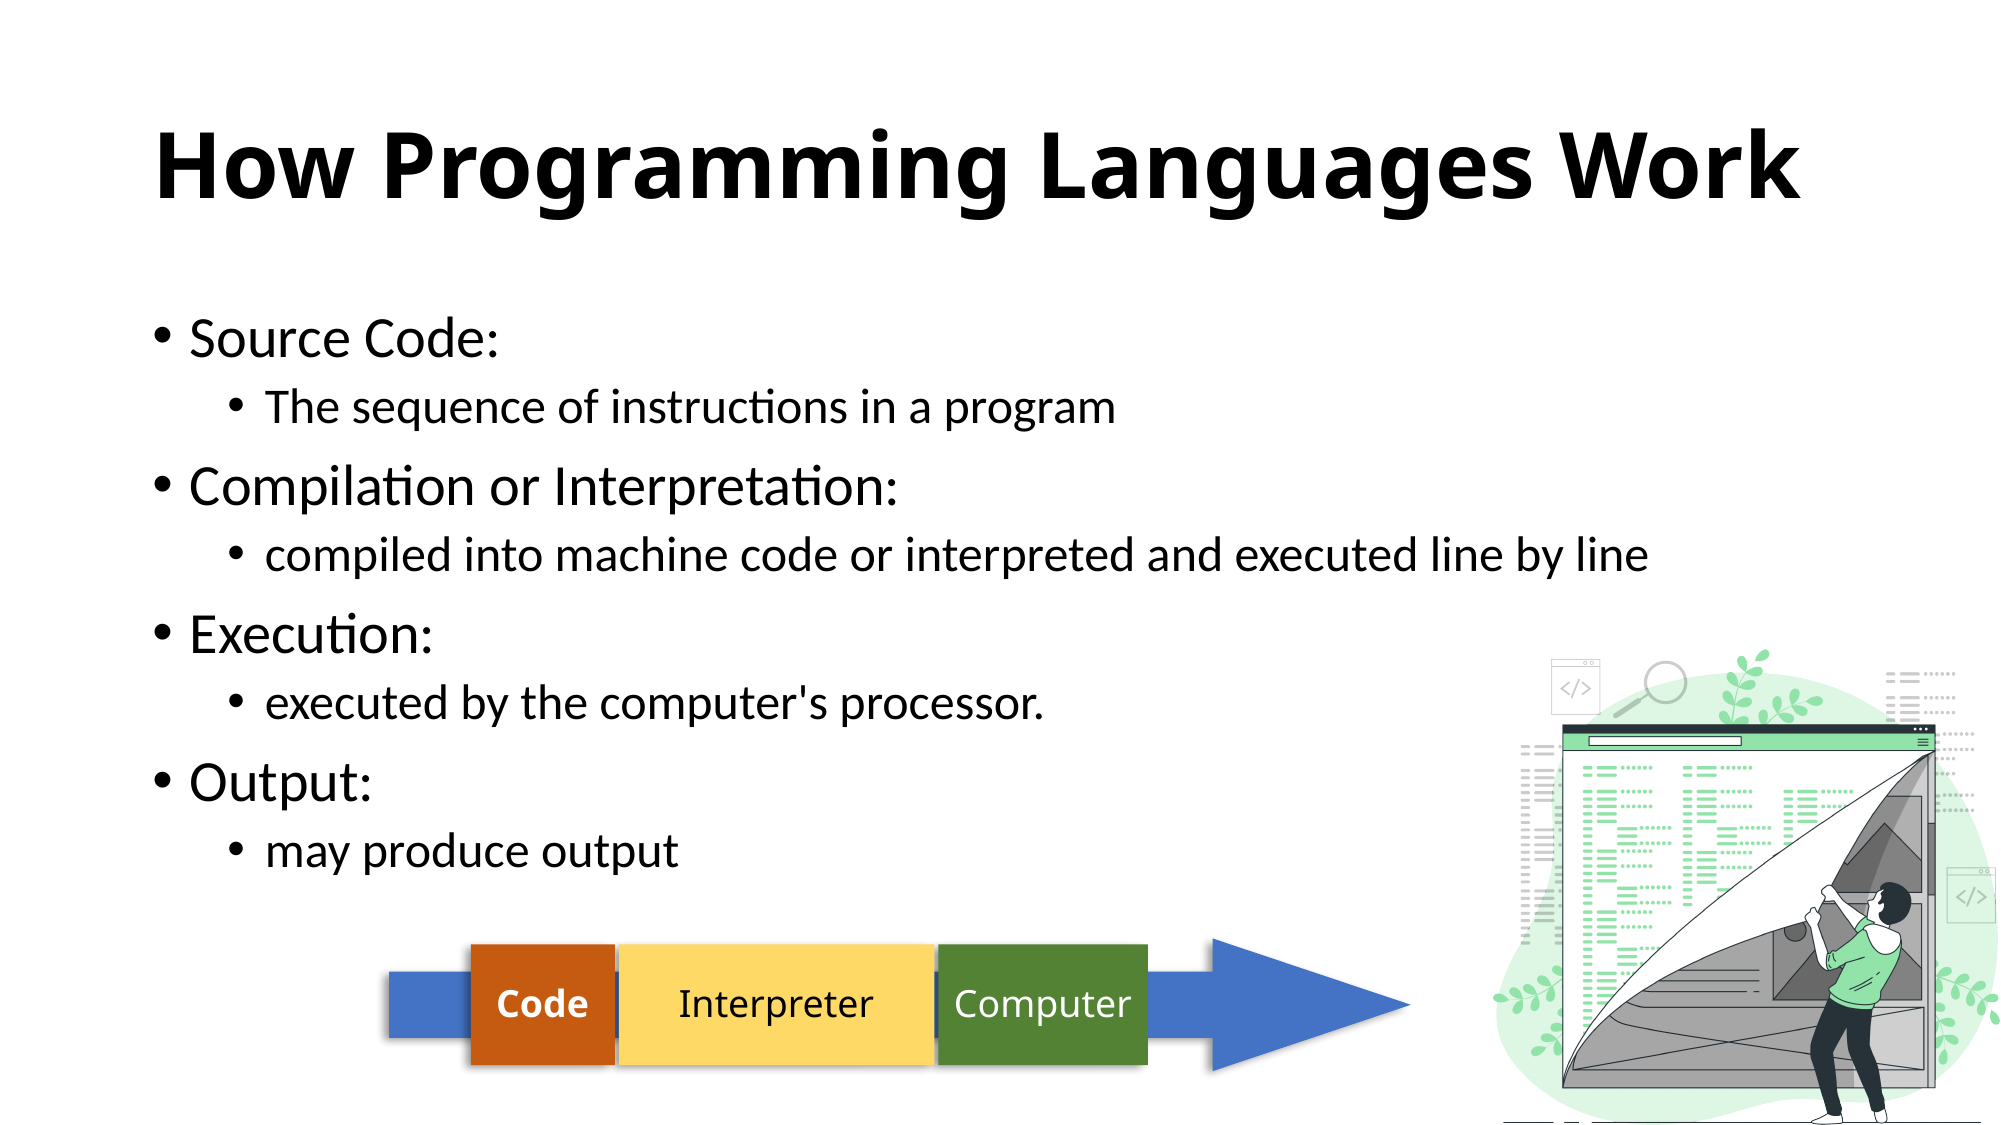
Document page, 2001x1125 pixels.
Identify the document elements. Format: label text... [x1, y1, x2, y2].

title How Programming Languages Work [137, 59, 1863, 278]
picture [1493, 649, 2000, 1125]
text_box Source Code: The sequence of instructions in a program Compilation or Interpretation: compiled into machine code or interpreted and executed line by line Execution: executed by the computer's processor. Output: may produce output [137, 299, 1863, 1014]
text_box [389, 938, 1411, 1072]
